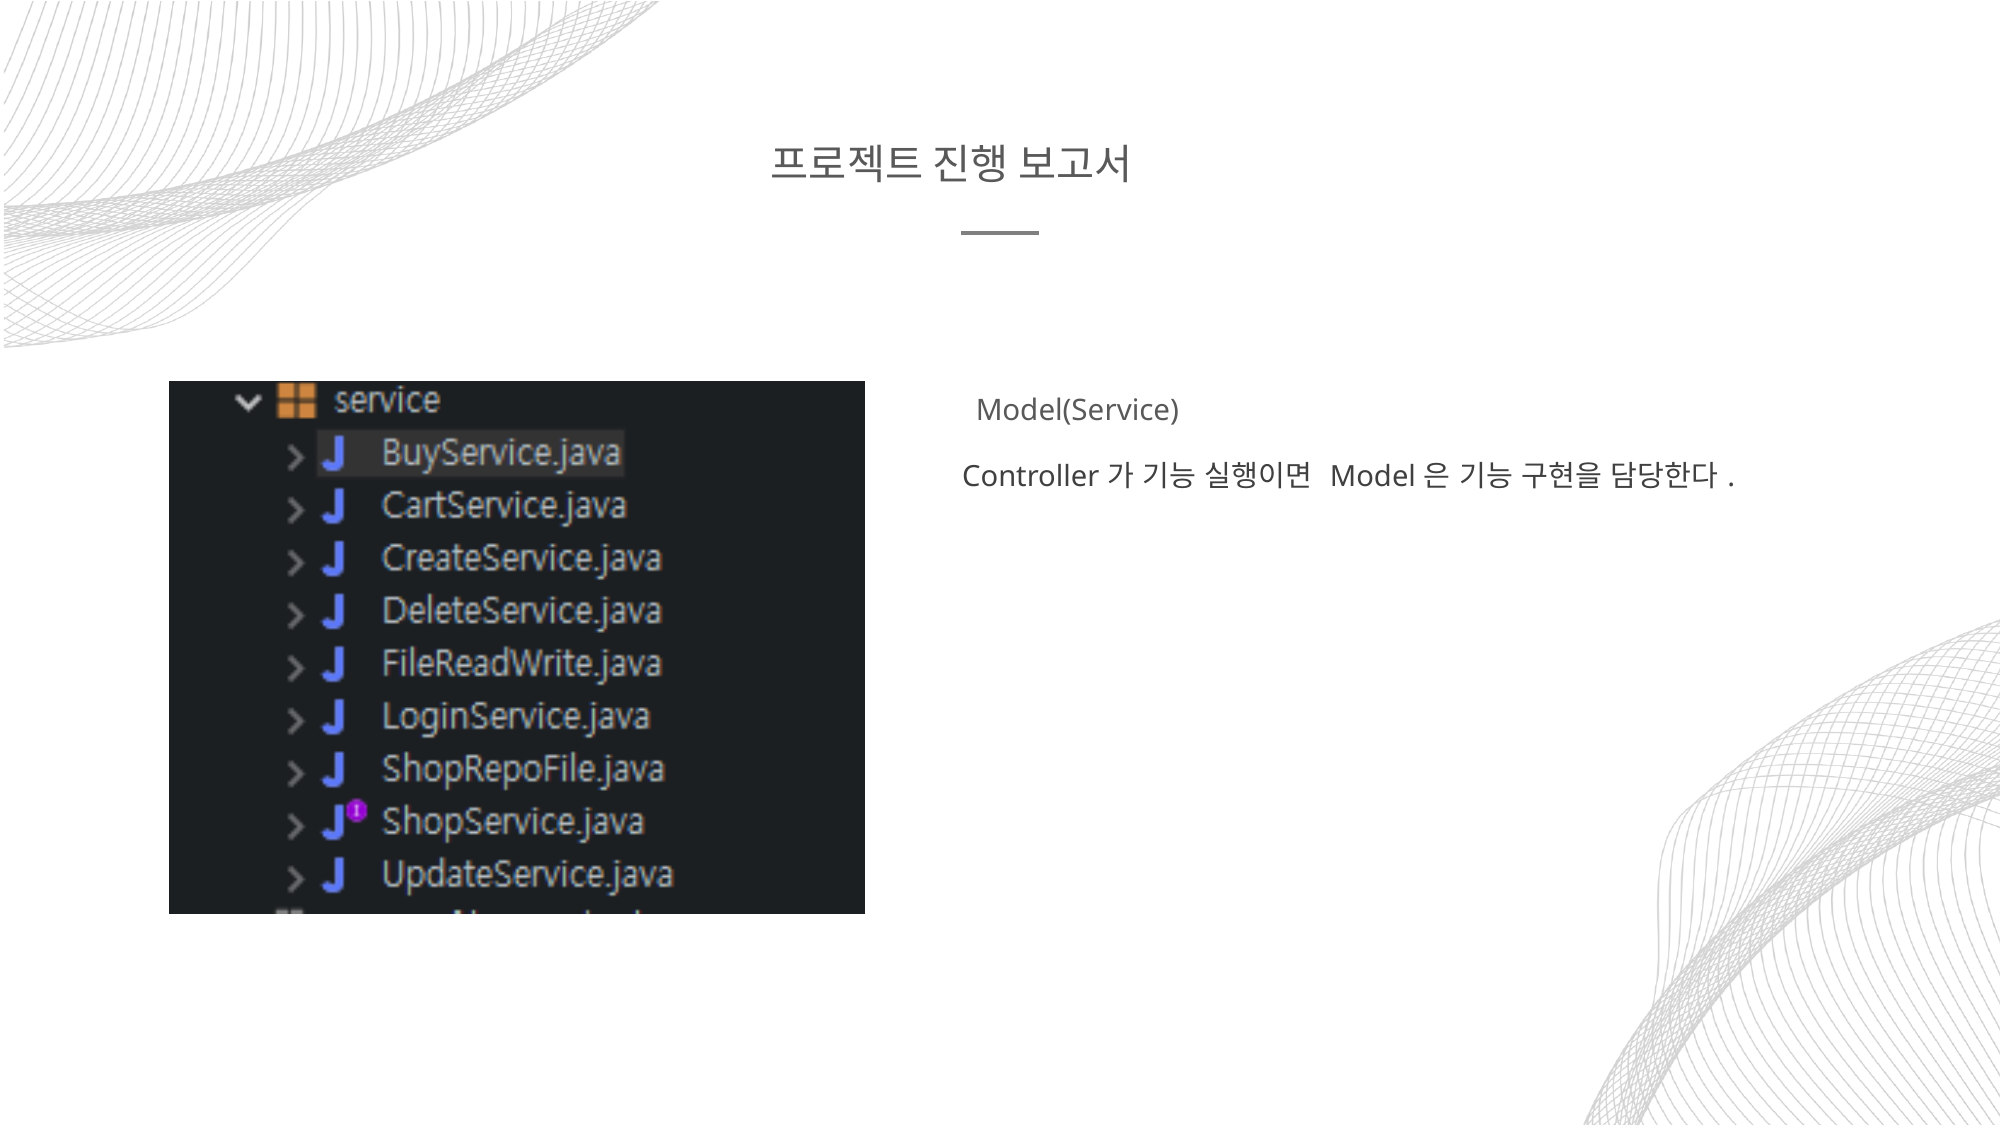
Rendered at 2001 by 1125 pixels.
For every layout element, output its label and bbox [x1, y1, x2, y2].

text_box [168, 124, 2000, 1016]
